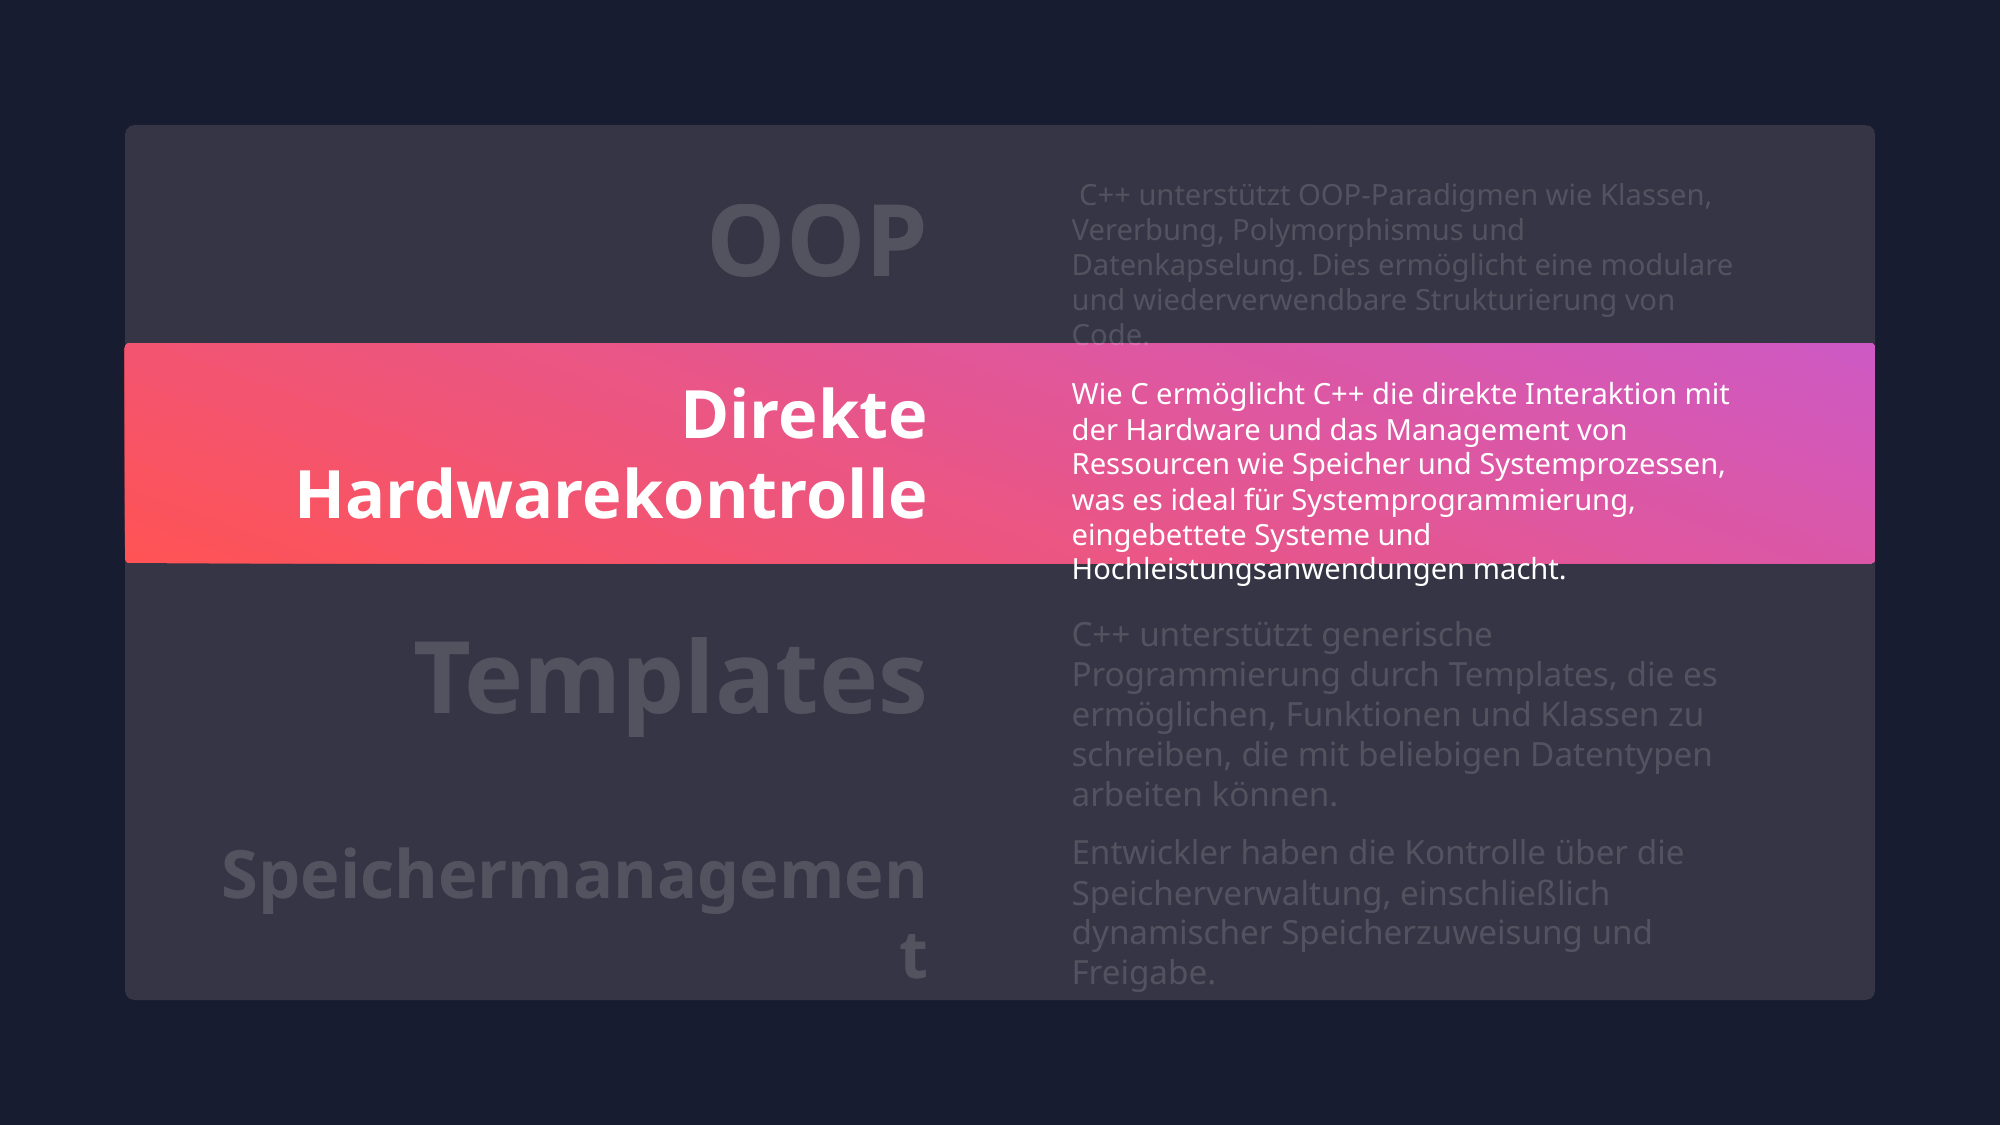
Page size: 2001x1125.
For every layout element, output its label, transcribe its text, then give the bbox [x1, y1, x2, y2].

text_box Templates [124, 606, 943, 741]
text_box Speichermanagement [191, 824, 943, 999]
text_box C++ unterstützt generische Programmierung durch Templates, die es ermöglichen, Funktionen und Klassen zu schreiben, die mit beliebigen Datentypen arbeiten können. [1056, 605, 1774, 821]
text_box Entwickler haben die Kontrolle über die Speicherverwaltung, einschließlich dynamischer Speicherzuweisung und Freigabe. [1056, 824, 1774, 999]
text_box [123, 342, 1877, 565]
text_box [124, 123, 1877, 347]
text_box Wie C ermöglicht C++ die direkte Interaktion mit der Hardware und das Management von Ressourcen wie Speicher und Systemprozessen, was es ideal für Systemprogrammierung, eingebettete Systeme und Hochleistungsanwendungen macht. [1056, 368, 1774, 593]
text_box C++ unterstützt OOP-Paradigmen wie Klassen, Vererbung, Polymorphismus und Datenkapselung. Dies ermöglicht eine modulare und wiederverwendbare Strukturierung von Code. [1056, 169, 1774, 359]
text_box OOP [191, 169, 943, 305]
text_box [123, 469, 1877, 1002]
text_box Direkte Hardwarekontrolle [191, 364, 943, 540]
